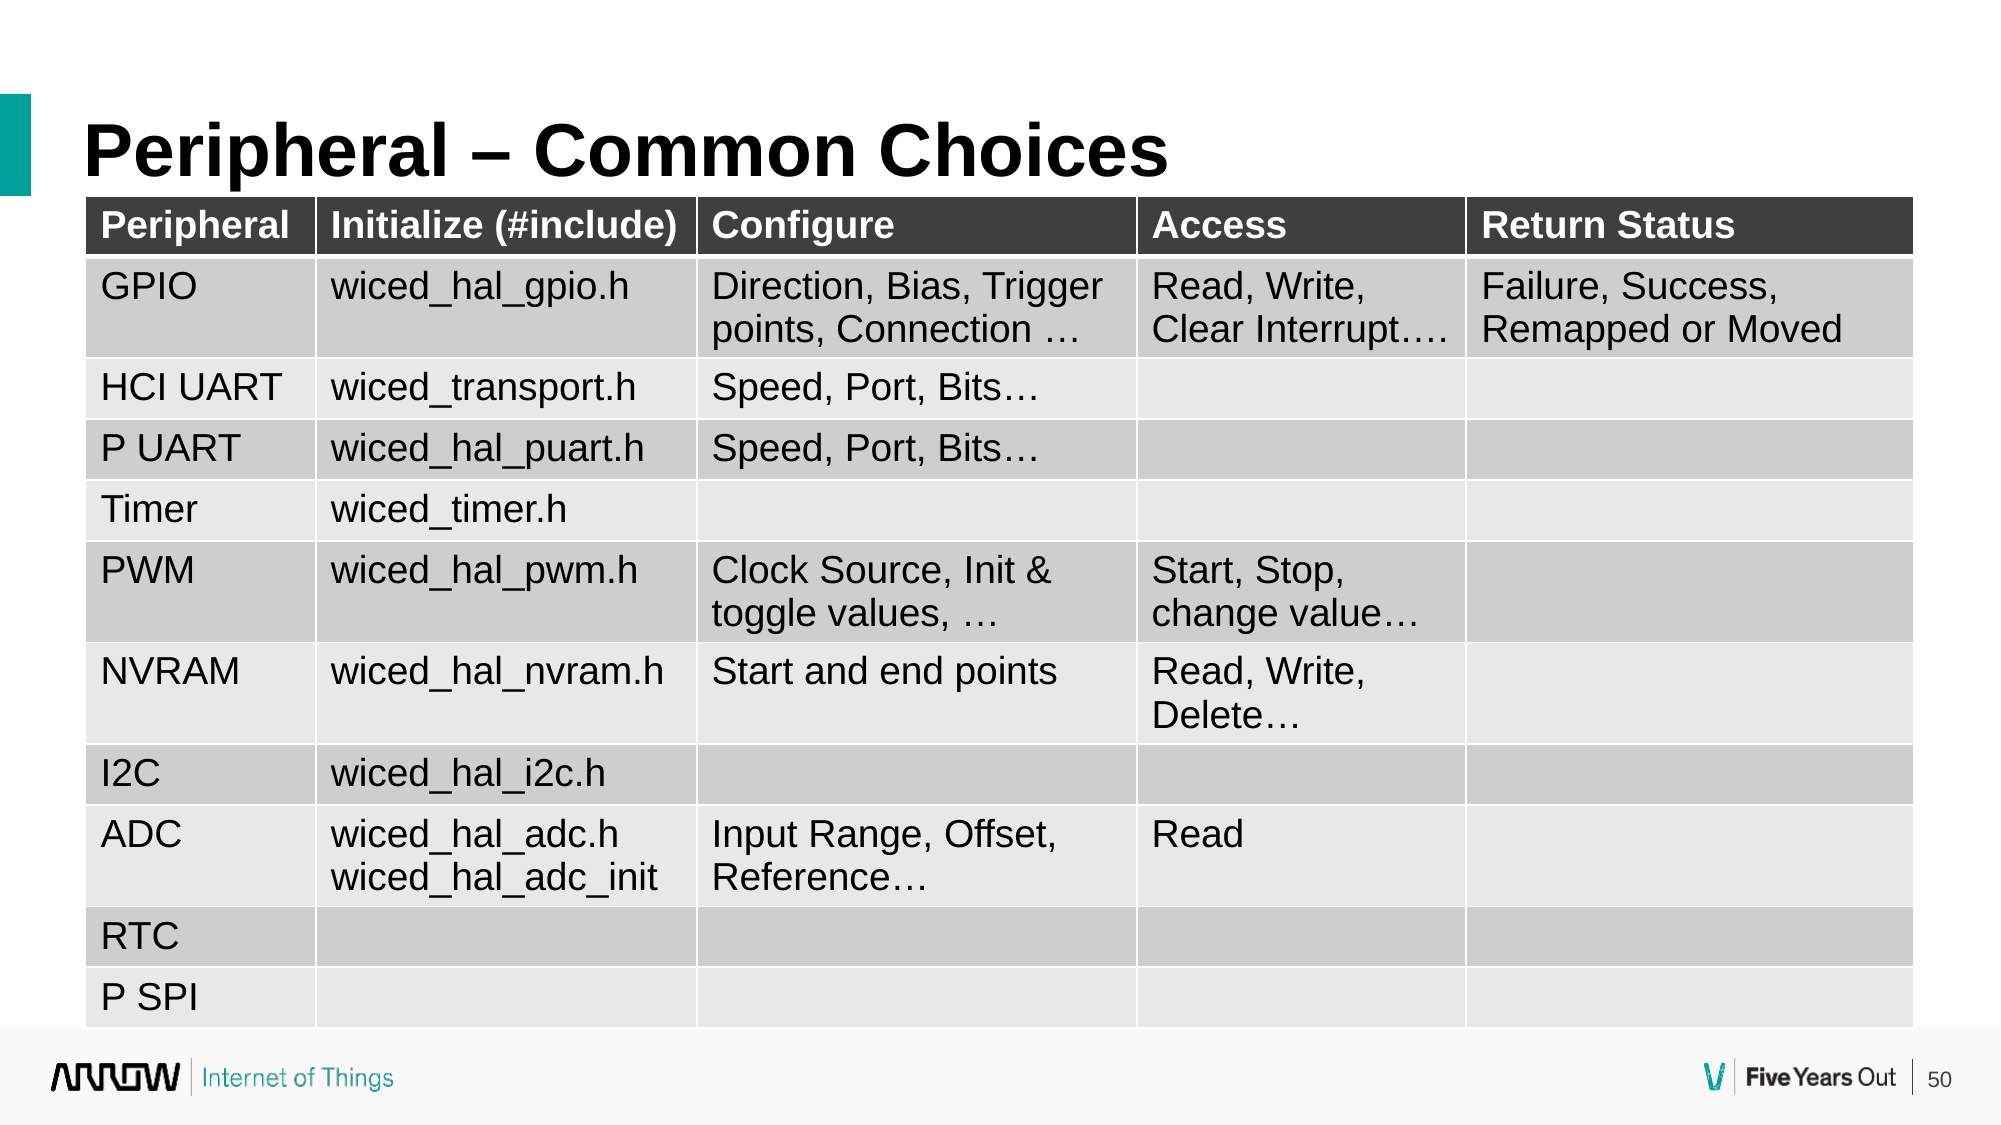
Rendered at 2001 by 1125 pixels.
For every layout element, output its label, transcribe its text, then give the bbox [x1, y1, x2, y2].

table_cell wiced_hal_pwm.h [317, 542, 696, 642]
table_cell P SPI [86, 968, 315, 1027]
table_cell PWM [86, 542, 315, 642]
table_cell [317, 907, 696, 966]
table_cell Direction, Bias, Trigger points, Connection … [698, 259, 1136, 357]
table_cell [1467, 359, 1913, 418]
table_cell [1467, 745, 1913, 804]
table_cell [1467, 643, 1913, 743]
table_cell Read [1138, 806, 1465, 906]
table_cell Timer [86, 481, 315, 540]
table_cell [317, 968, 696, 1027]
table_cell P UART [86, 420, 315, 479]
table_cell wiced_hal_i2c.h [317, 745, 696, 804]
list Peripheral – Common Choices [68, 104, 1932, 196]
table_cell [1138, 907, 1465, 966]
table_cell Speed, Port, Bits… [698, 359, 1136, 418]
table_header Access [1138, 197, 1465, 254]
table_cell GPIO [86, 259, 315, 357]
table_cell I2C [86, 745, 315, 804]
table_cell Failure, Success, Remapped or Moved [1467, 259, 1913, 357]
picture [51, 1058, 393, 1096]
table_cell Input Range, Offset, Reference… [698, 806, 1136, 906]
table_cell NVRAM [86, 643, 315, 743]
table_cell Start and end points [698, 643, 1136, 743]
table_cell [1467, 806, 1913, 906]
table_cell RTC [86, 907, 315, 966]
table_cell ADC [86, 806, 315, 906]
table_cell [698, 968, 1136, 1027]
table_cell HCI UART [86, 359, 315, 418]
table_header Initialize (#include) [317, 197, 696, 254]
table_cell [1467, 542, 1913, 642]
table_cell [1138, 745, 1465, 804]
table_header Configure [698, 197, 1136, 254]
table_cell Read, Write, Clear Interrupt…. [1138, 259, 1465, 357]
table_cell [1467, 968, 1913, 1027]
table_cell [698, 481, 1136, 540]
table_cell Read, Write, Delete… [1138, 643, 1465, 743]
table_cell wiced_timer.h [317, 481, 696, 540]
table_cell wiced_hal_adc.h wiced_hal_adc_init [317, 806, 696, 906]
table_cell [1467, 420, 1913, 479]
table_cell wiced_transport.h [317, 359, 696, 418]
table_cell wiced_hal_nvram.h [317, 643, 696, 743]
table_cell [698, 907, 1136, 966]
picture [1704, 1058, 1896, 1095]
table_cell [1467, 481, 1913, 540]
table_cell [1138, 481, 1465, 540]
table_header Peripheral [86, 197, 315, 254]
table_header Return Status [1467, 197, 1913, 254]
table_cell [698, 745, 1136, 804]
table_cell wiced_hal_gpio.h [317, 259, 696, 357]
table_cell [1138, 420, 1465, 479]
table_cell [1138, 359, 1465, 418]
table_cell Start, Stop, change value… [1138, 542, 1465, 642]
table_cell Speed, Port, Bits… [698, 420, 1136, 479]
table_cell Clock Source, Init & toggle values, … [698, 542, 1136, 642]
table_cell [1467, 907, 1913, 966]
table_cell [1138, 968, 1465, 1027]
table_cell wiced_hal_puart.h [317, 420, 696, 479]
